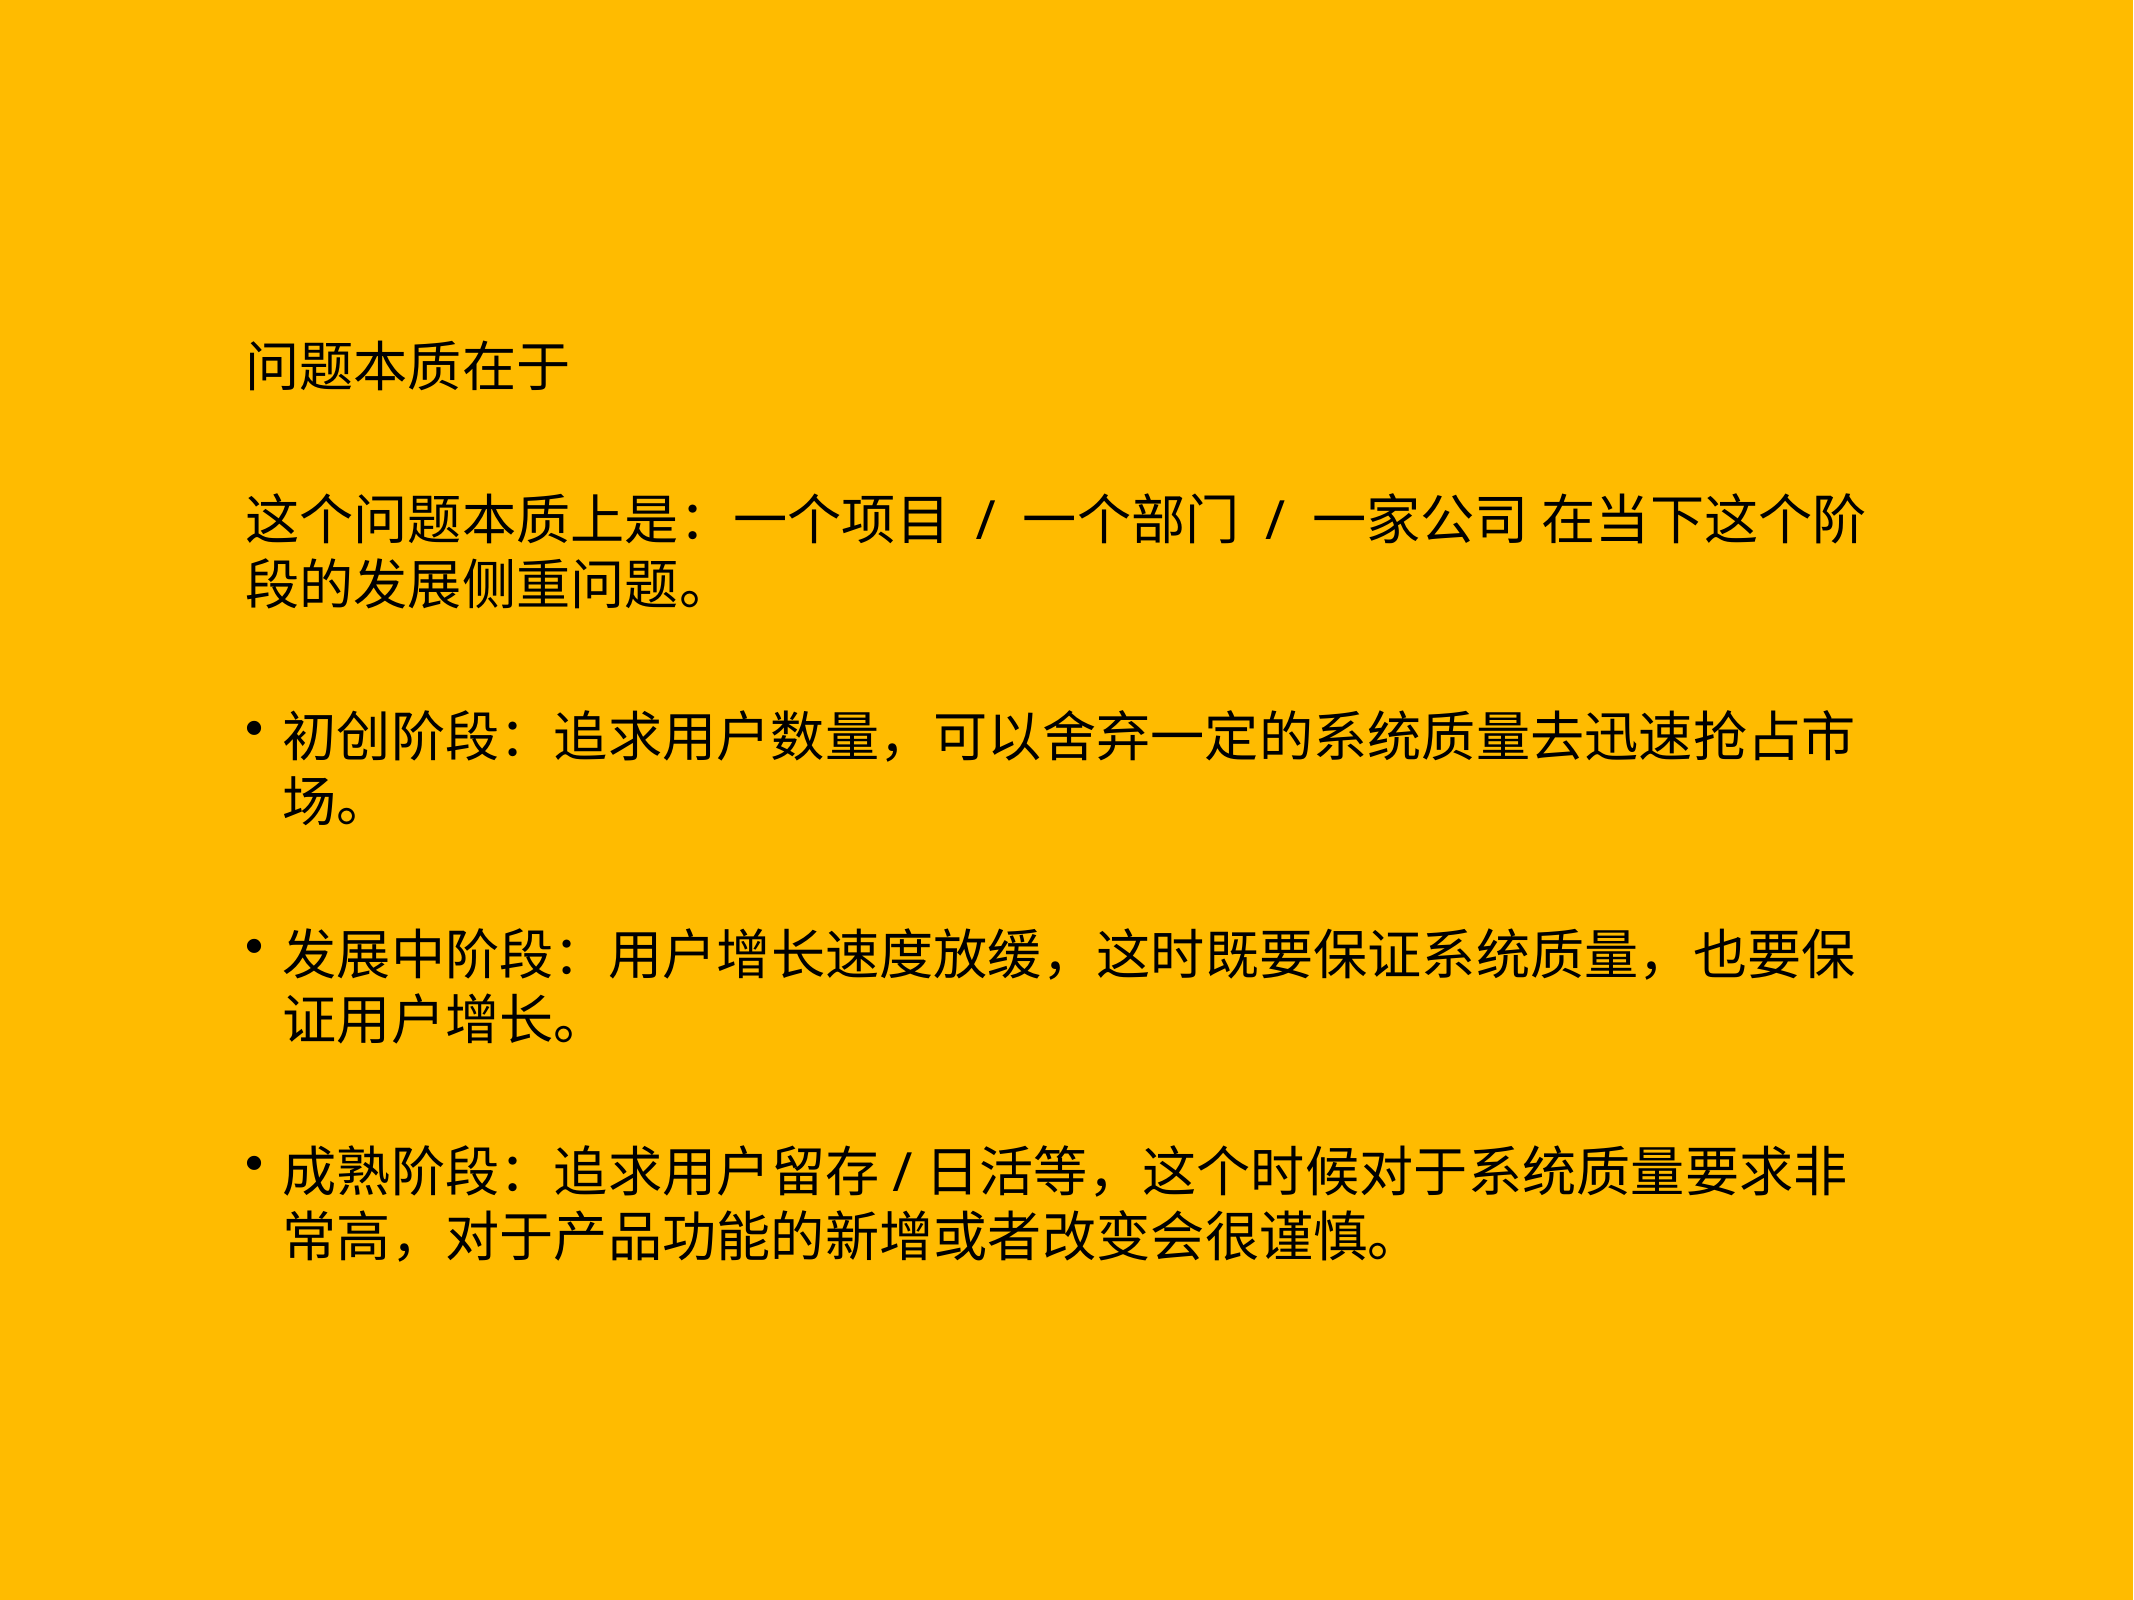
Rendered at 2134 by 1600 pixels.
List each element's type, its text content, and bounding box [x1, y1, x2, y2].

text_box 问题本质在于 这个问题本质上是：一个项目 / 一个部门 / 一家公司 在当下这个阶段的发展侧重问题。 初创阶段：追求用户数量，可以舍弃一定的系统质量去迅速抢占市场。 发展中阶段：用户增长速度放缓，这时既要保证系统质量，也要保证用户增长。 成熟阶段：追求用户留存/日活等，这个时候对于系统质量要求非常高，对于产品功能的新增或者改变会很谨慎。 [236, 324, 1897, 1276]
